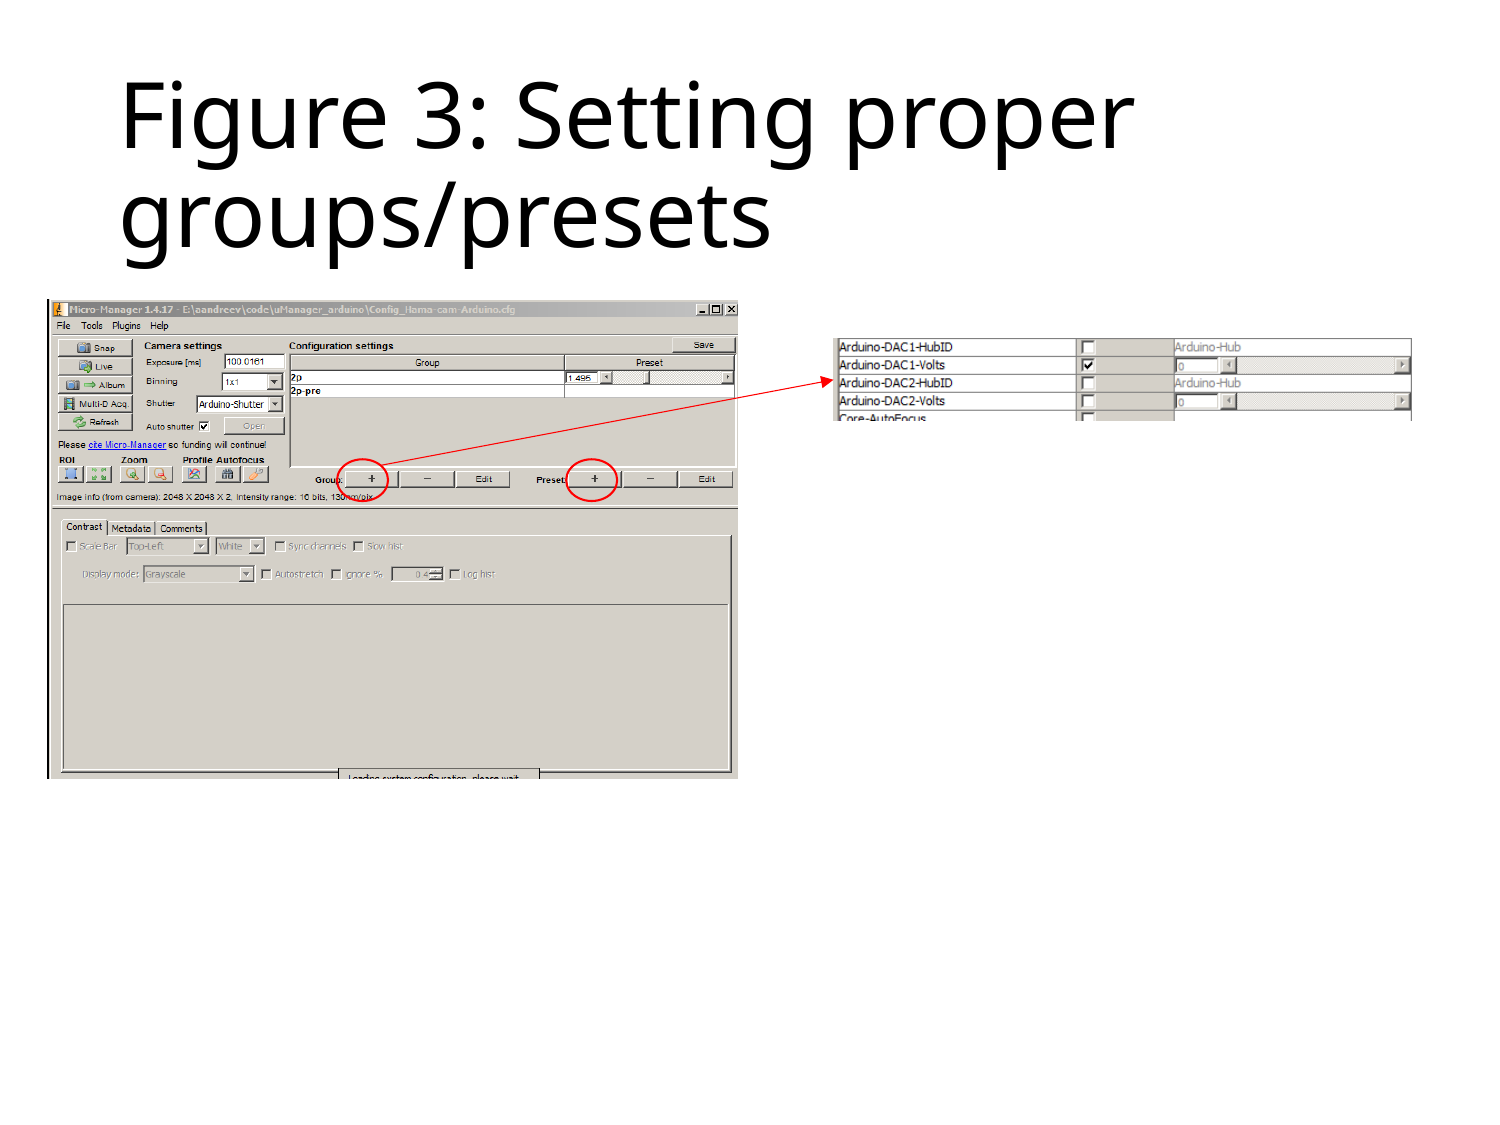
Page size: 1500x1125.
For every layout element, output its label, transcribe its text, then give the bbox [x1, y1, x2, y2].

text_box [380, 379, 834, 466]
picture [47, 299, 738, 779]
picture [833, 338, 1412, 421]
title Figure 3: Setting proper groups/presets [103, 59, 1397, 278]
